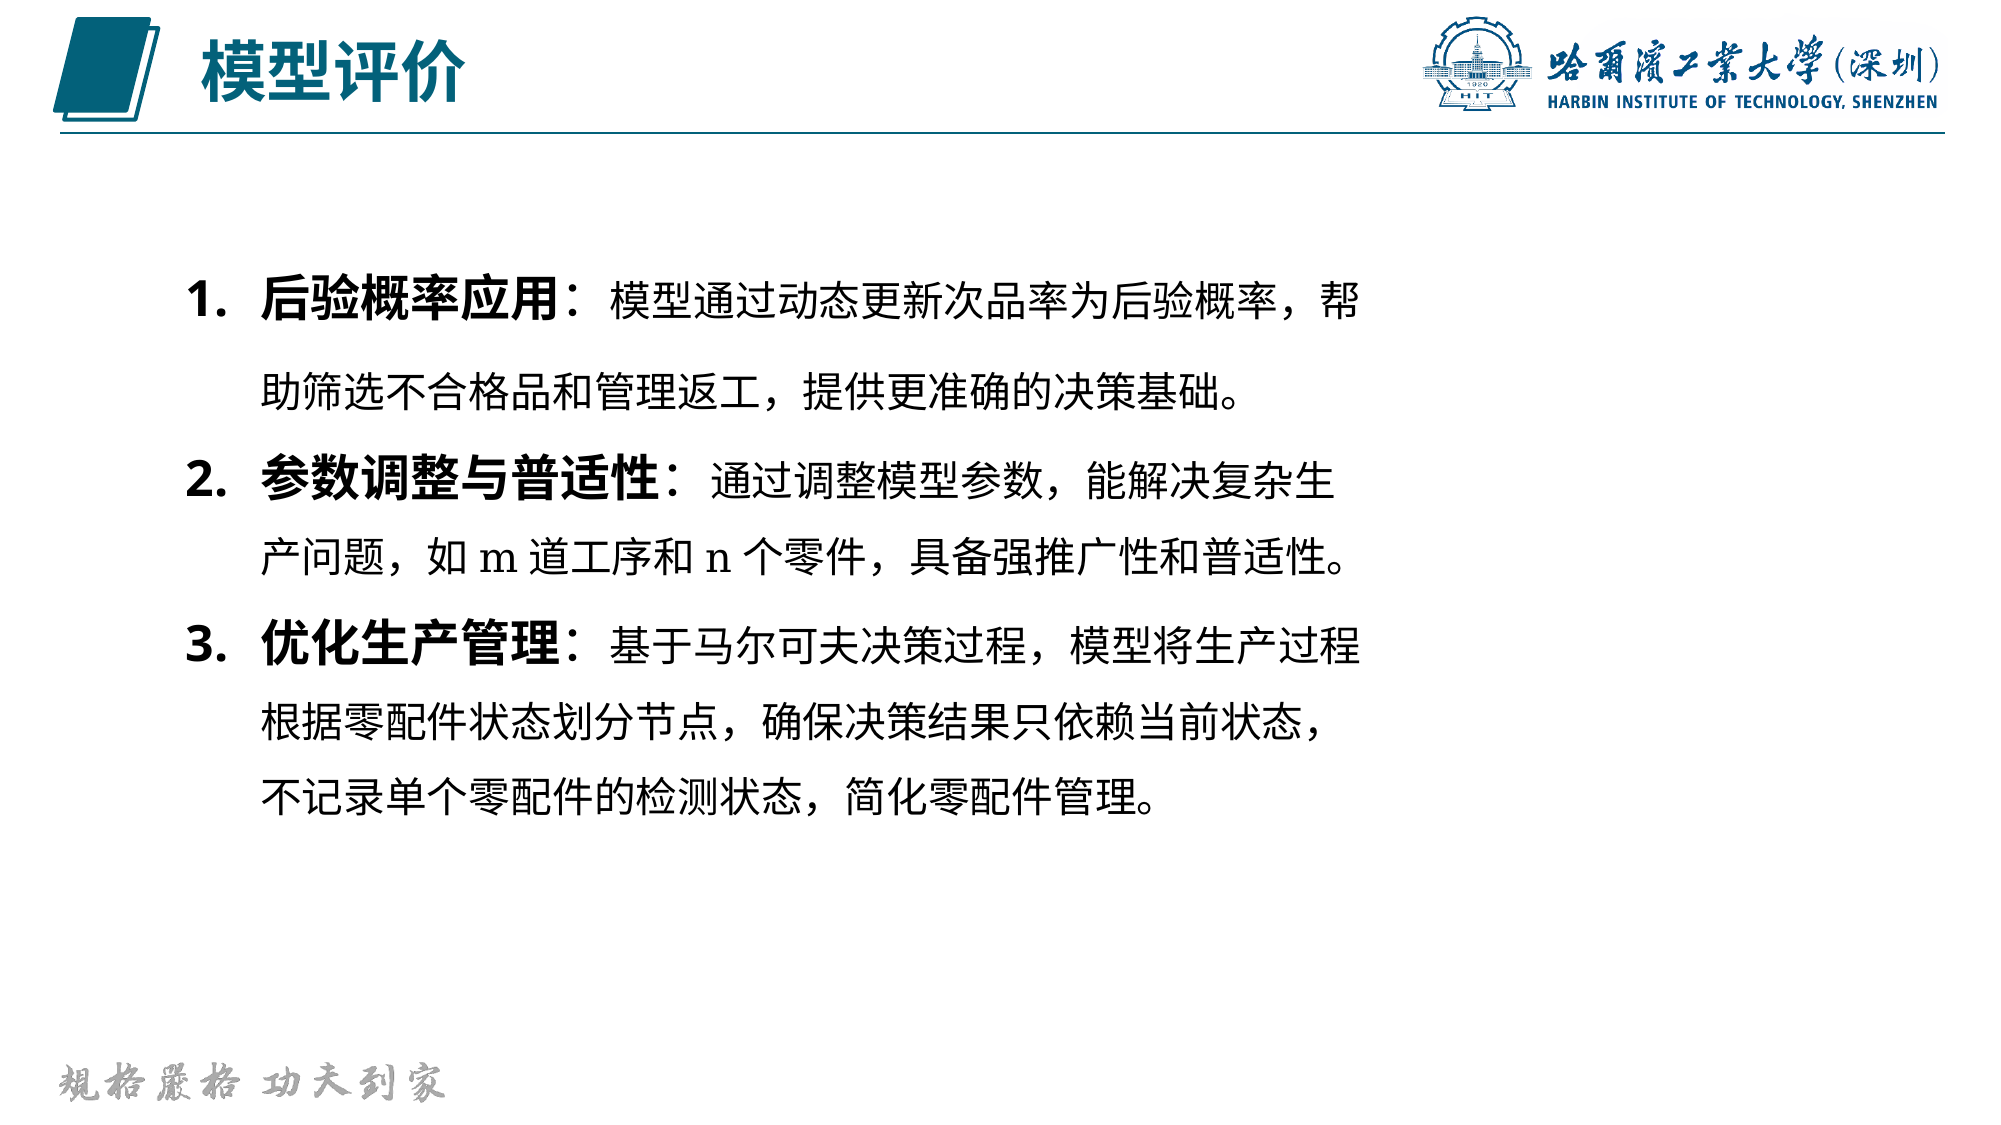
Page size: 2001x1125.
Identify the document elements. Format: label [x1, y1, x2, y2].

picture [1414, 11, 1949, 119]
text_box [38, 19, 1945, 1118]
